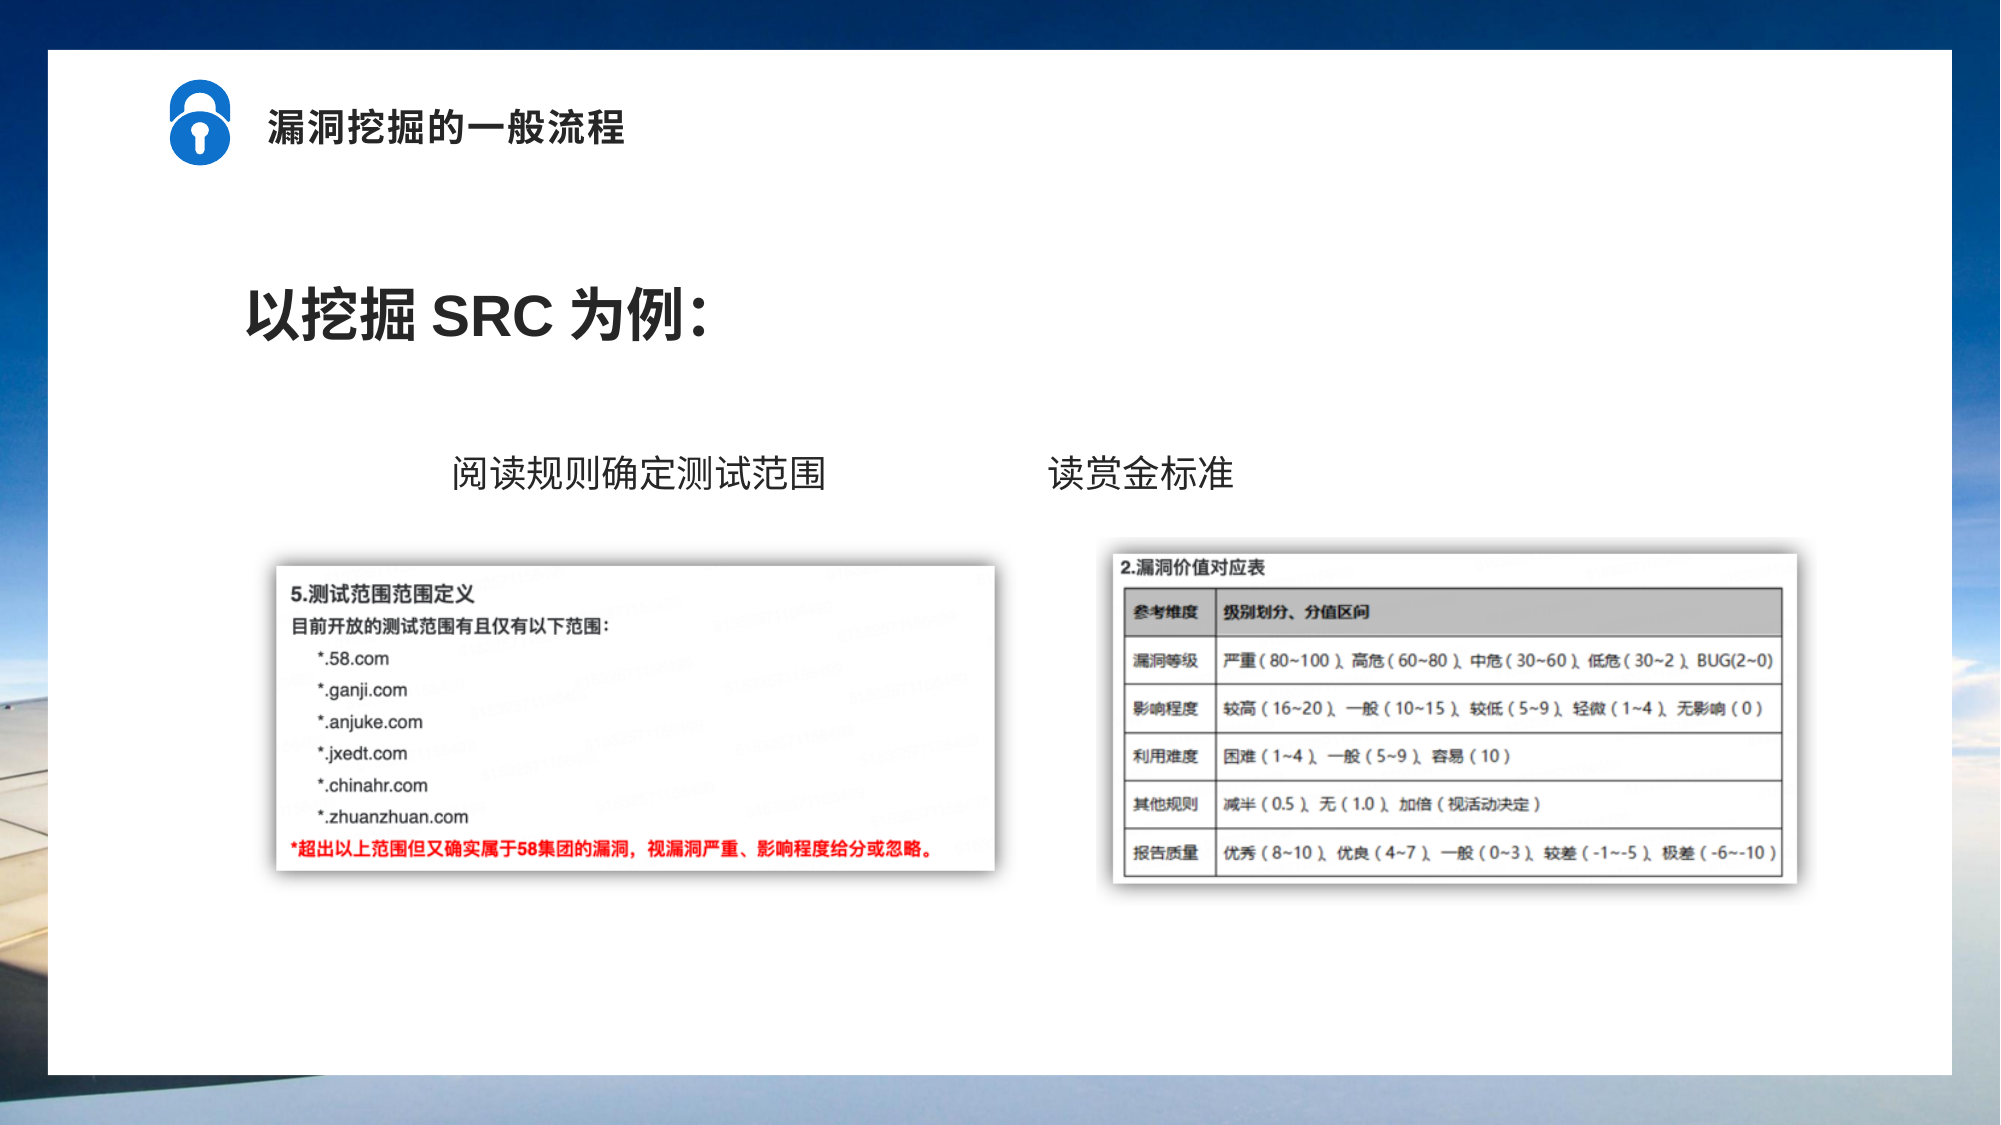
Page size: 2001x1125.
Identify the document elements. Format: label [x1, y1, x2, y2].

text_box [169, 79, 231, 166]
picture [0, 0, 2000, 1125]
